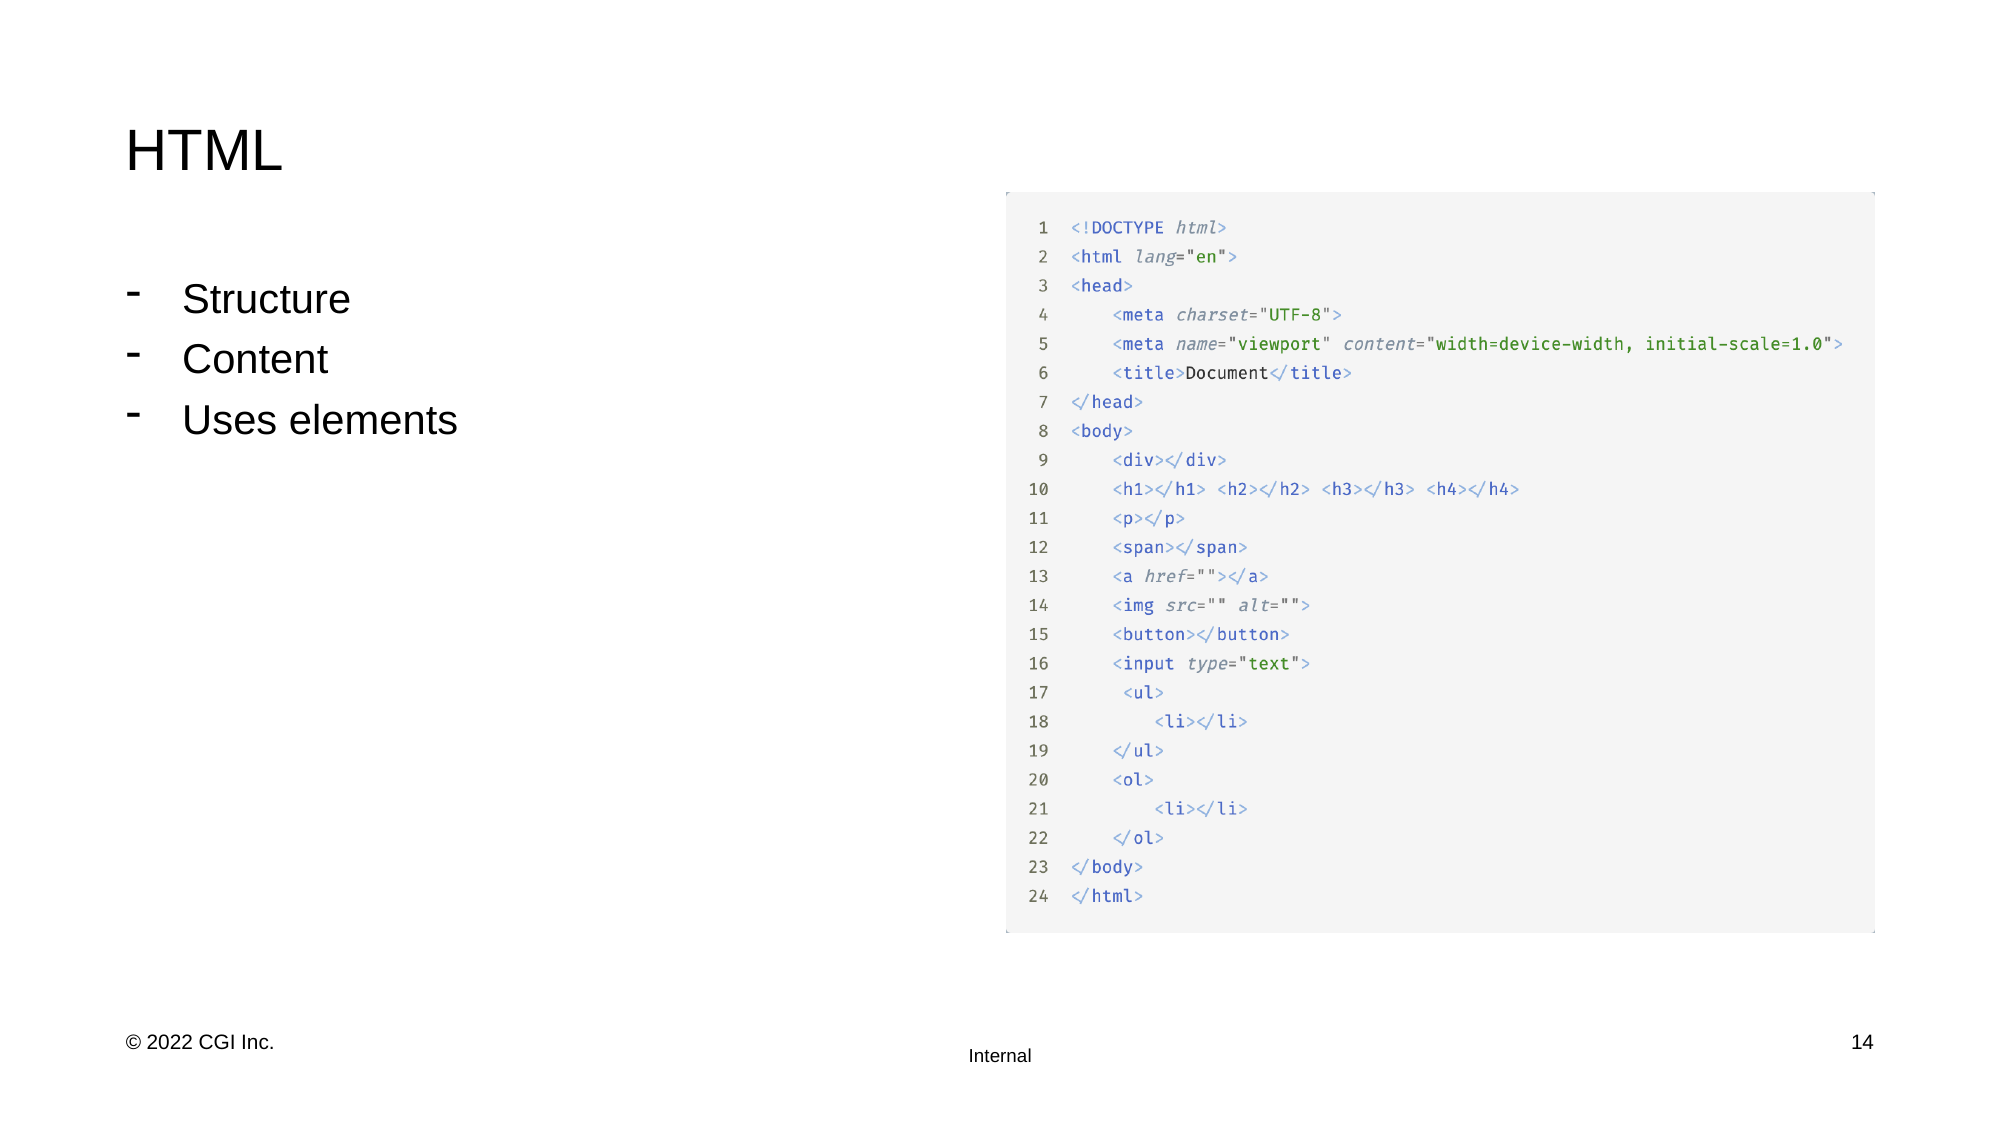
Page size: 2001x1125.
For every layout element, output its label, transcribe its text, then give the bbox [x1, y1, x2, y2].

title HTML [125, 112, 882, 215]
list Structure Content Uses elements [125, 271, 882, 1000]
slide_number 14 [1831, 1027, 1875, 1056]
picture [1005, 192, 1875, 933]
